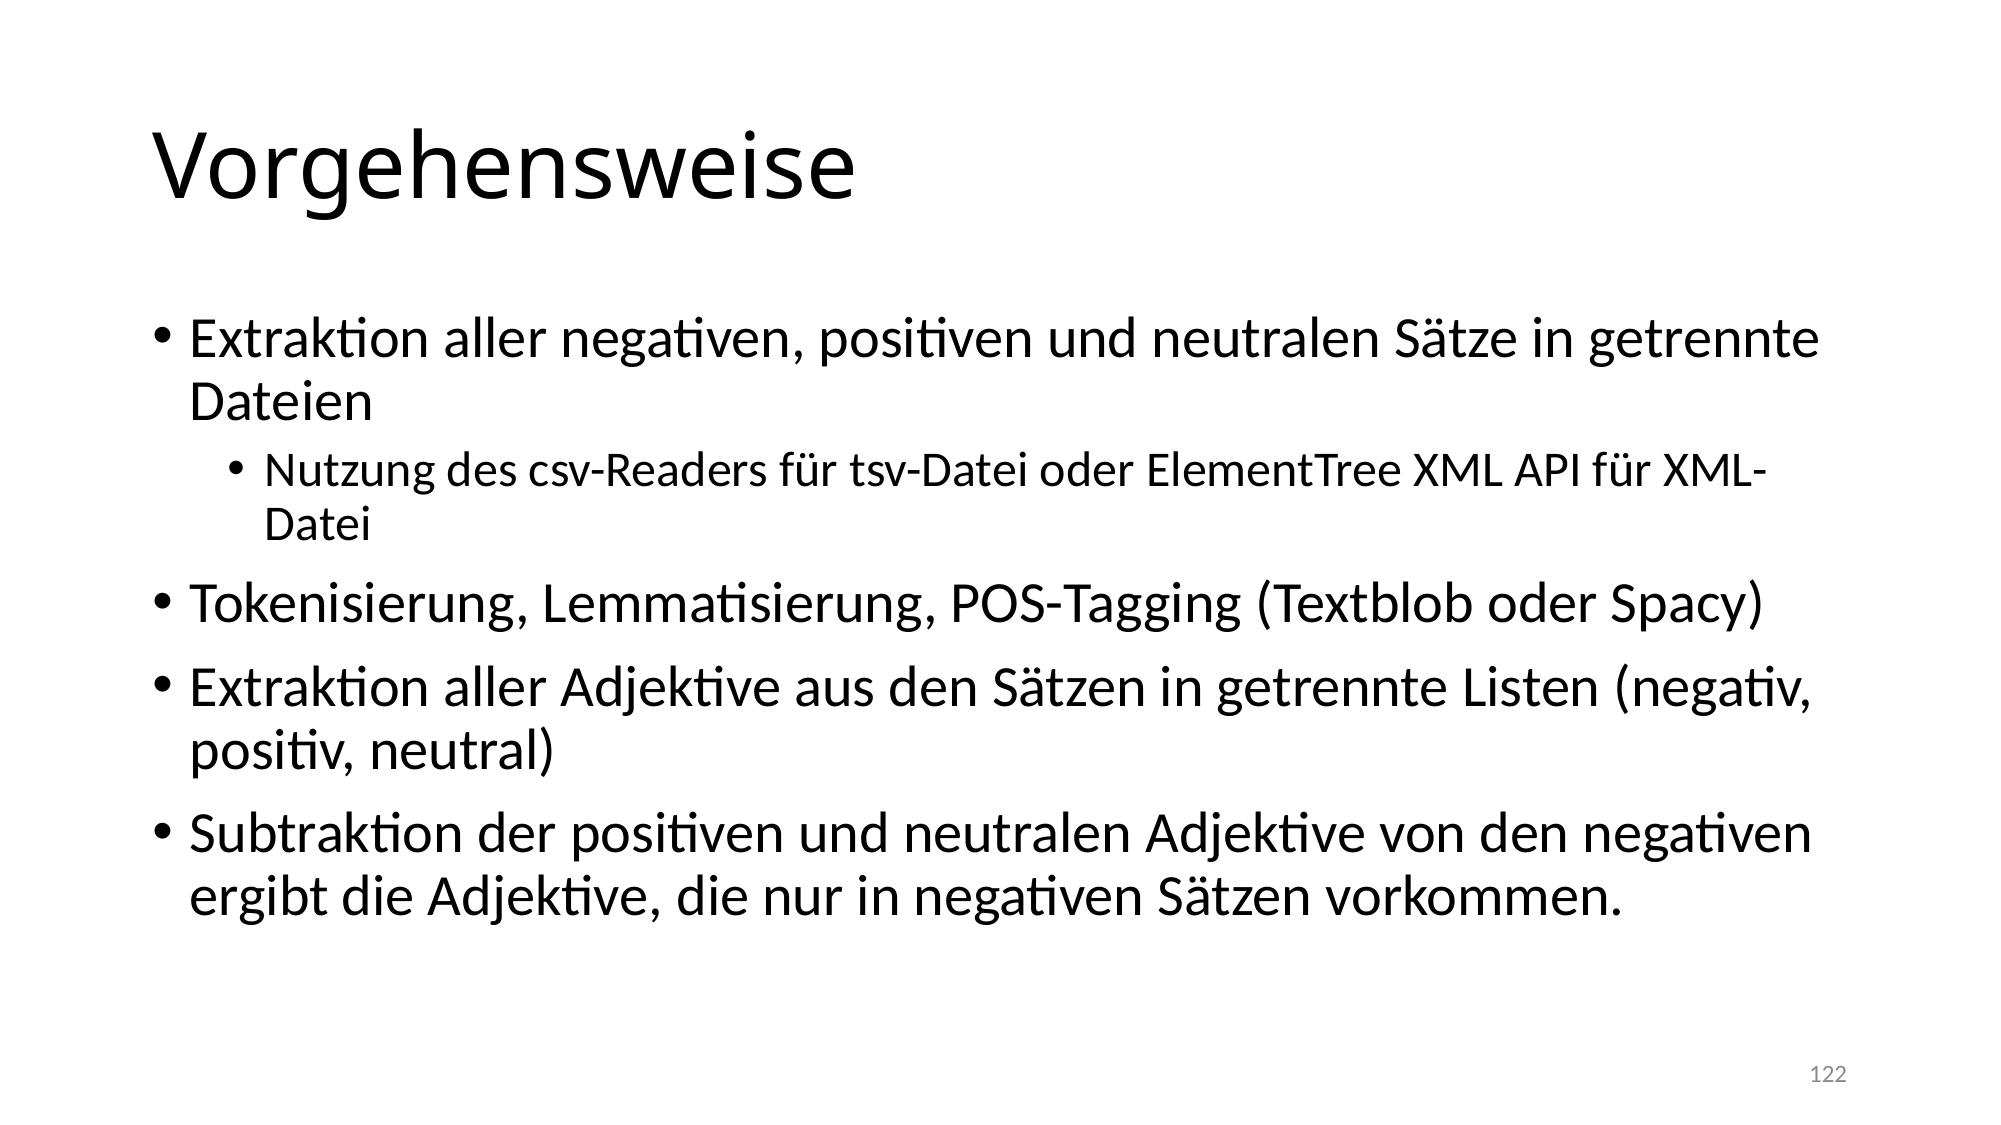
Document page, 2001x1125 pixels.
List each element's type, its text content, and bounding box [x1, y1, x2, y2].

list Extraktion aller negativen, positiven und neutralen Sätze in getrennte Dateien Nutzung des csv-Readers für tsv-Datei oder ElementTree XML API für XML-Datei Tokenisierung, Lemmatisierung, POS-Tagging (Textblob oder Spacy) Extraktion aller Adjektive aus den Sätzen in getrennte Listen (negativ, positiv, neutral) Subtraktion der positiven und neutralen Adjektive von den negativen ergibt die Adjektive, die nur in negativen Sätzen vorkommen. [137, 299, 1863, 1014]
slide_number 122 [1412, 1042, 1863, 1103]
title Vorgehensweise [137, 59, 1863, 278]
